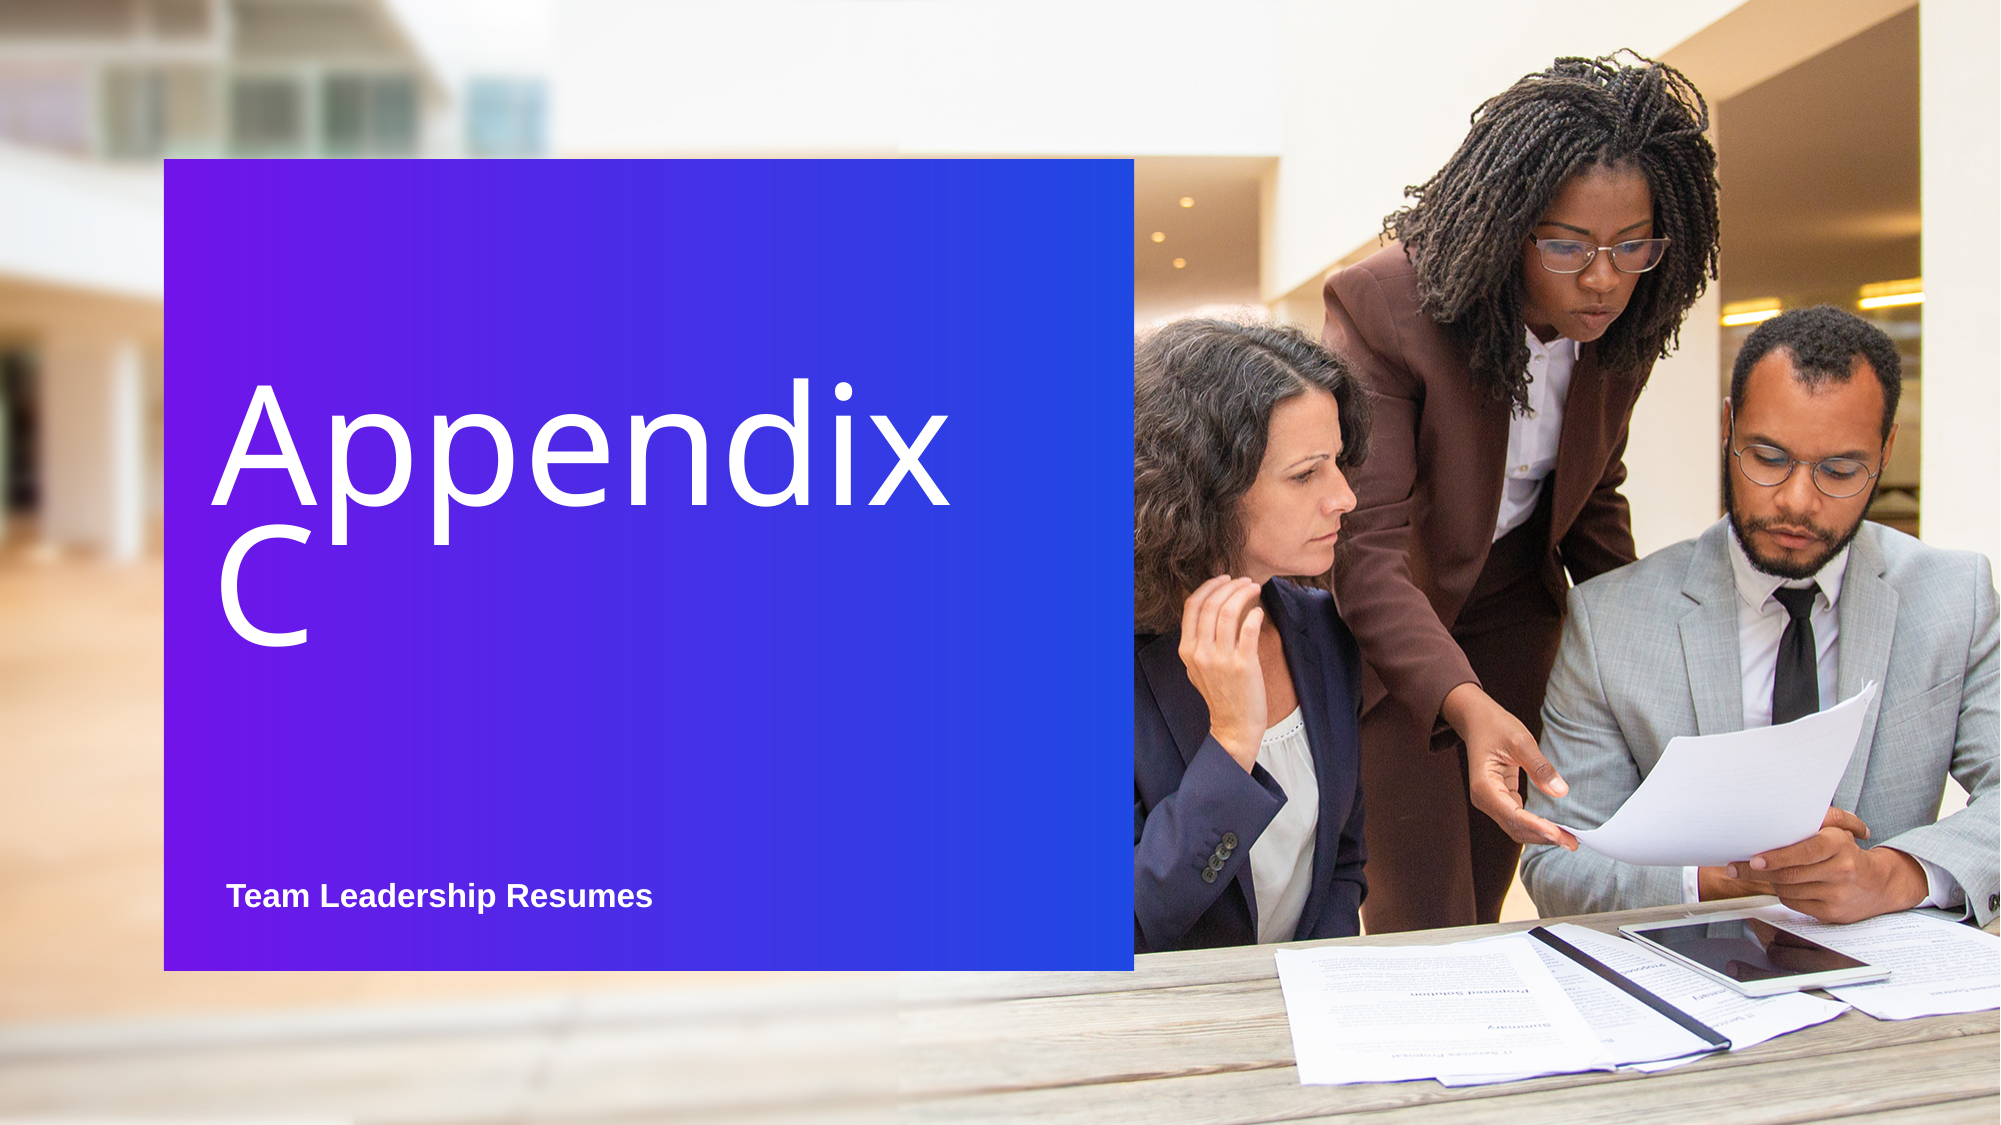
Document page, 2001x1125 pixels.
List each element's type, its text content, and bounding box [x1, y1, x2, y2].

title Appendix C [211, 393, 1074, 782]
picture [0, 0, 2000, 1125]
text_box Team Leadership Resumes [211, 866, 1074, 903]
